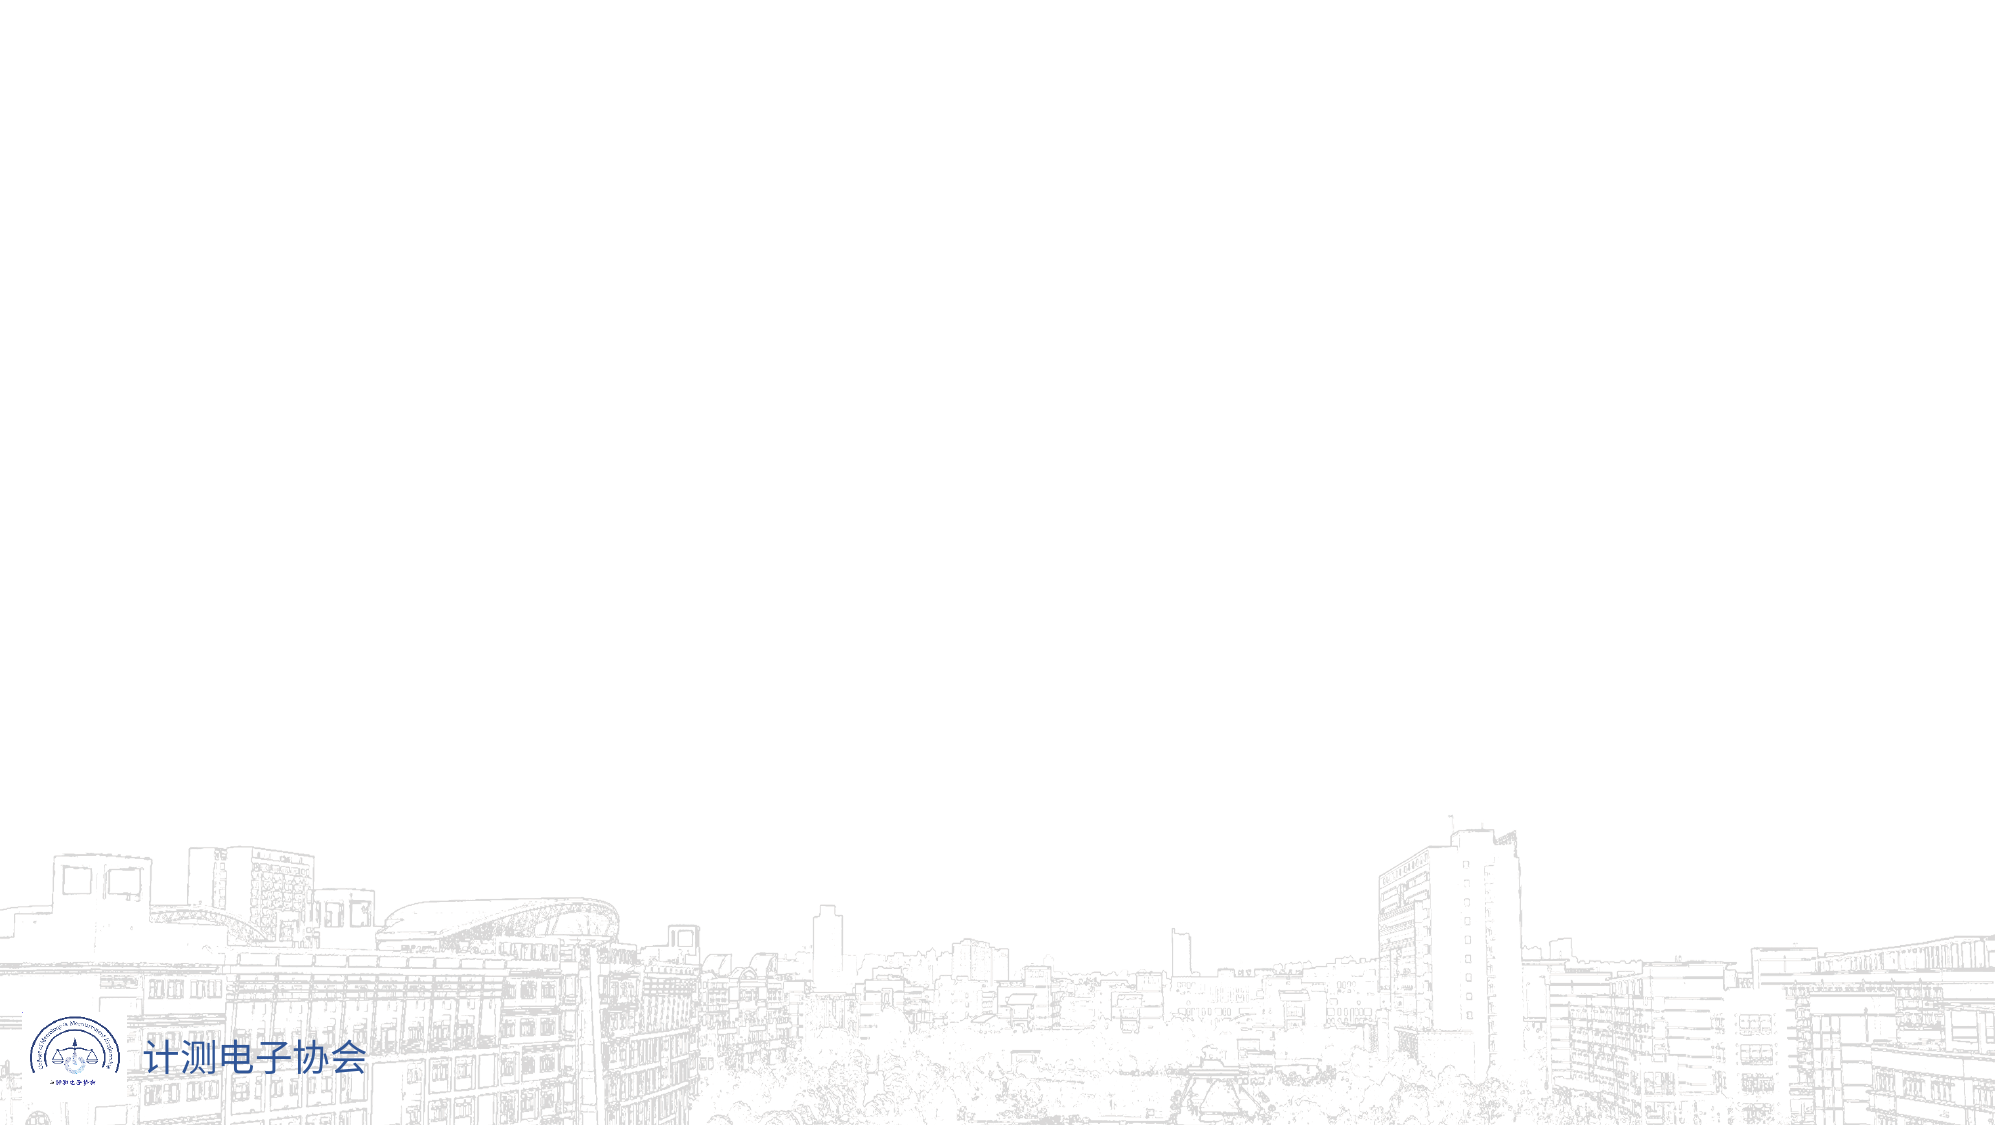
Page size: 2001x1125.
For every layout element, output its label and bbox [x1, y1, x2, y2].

text_box [22, 1012, 384, 1102]
